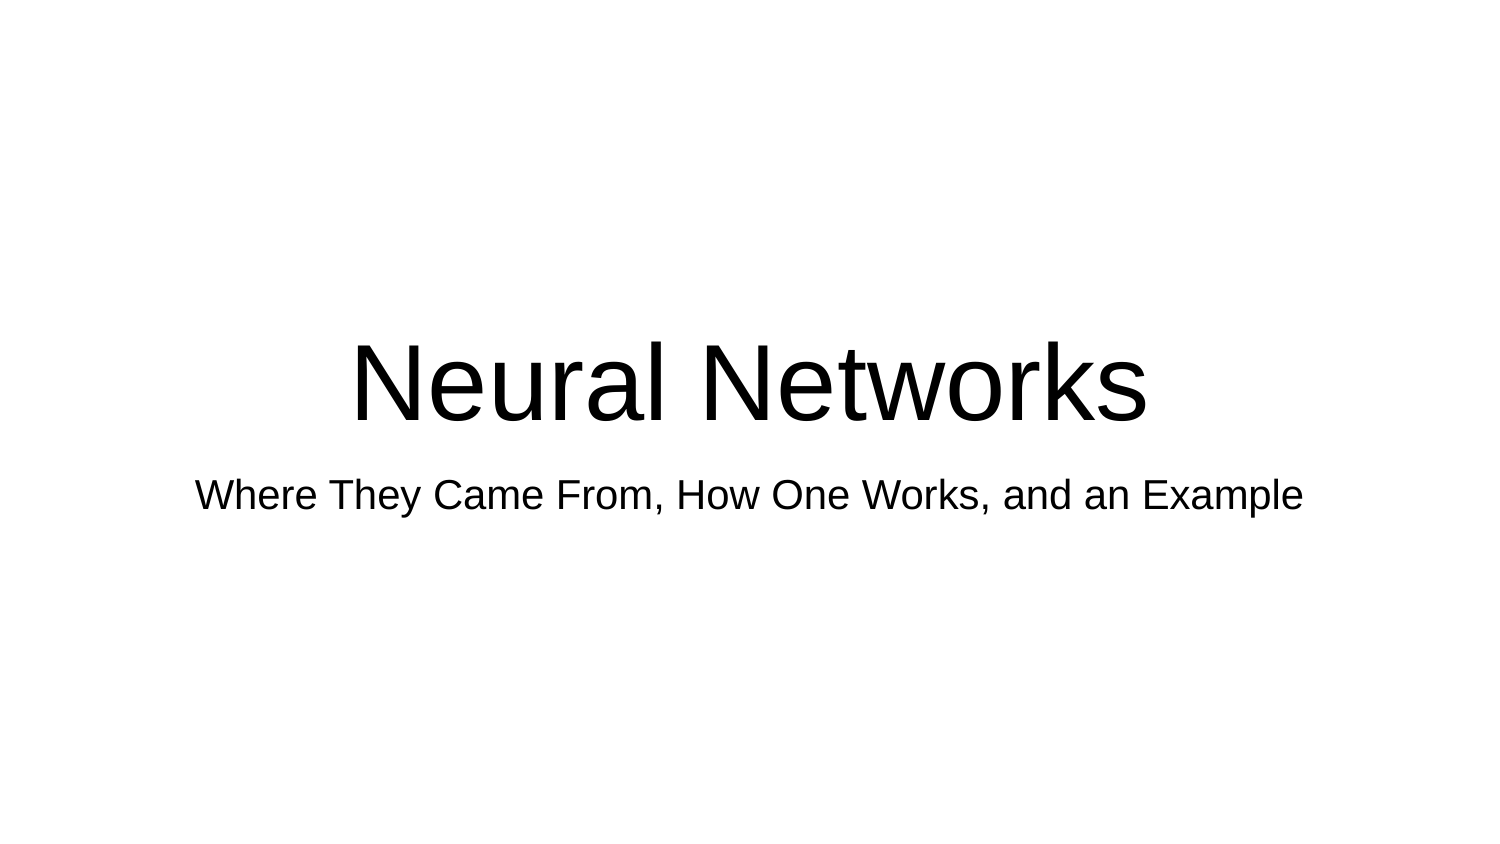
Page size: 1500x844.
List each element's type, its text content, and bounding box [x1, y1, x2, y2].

subtitle Where They Came From, How One Works, and an Example [51, 464, 1449, 595]
title Neural Networks [51, 122, 1449, 459]
